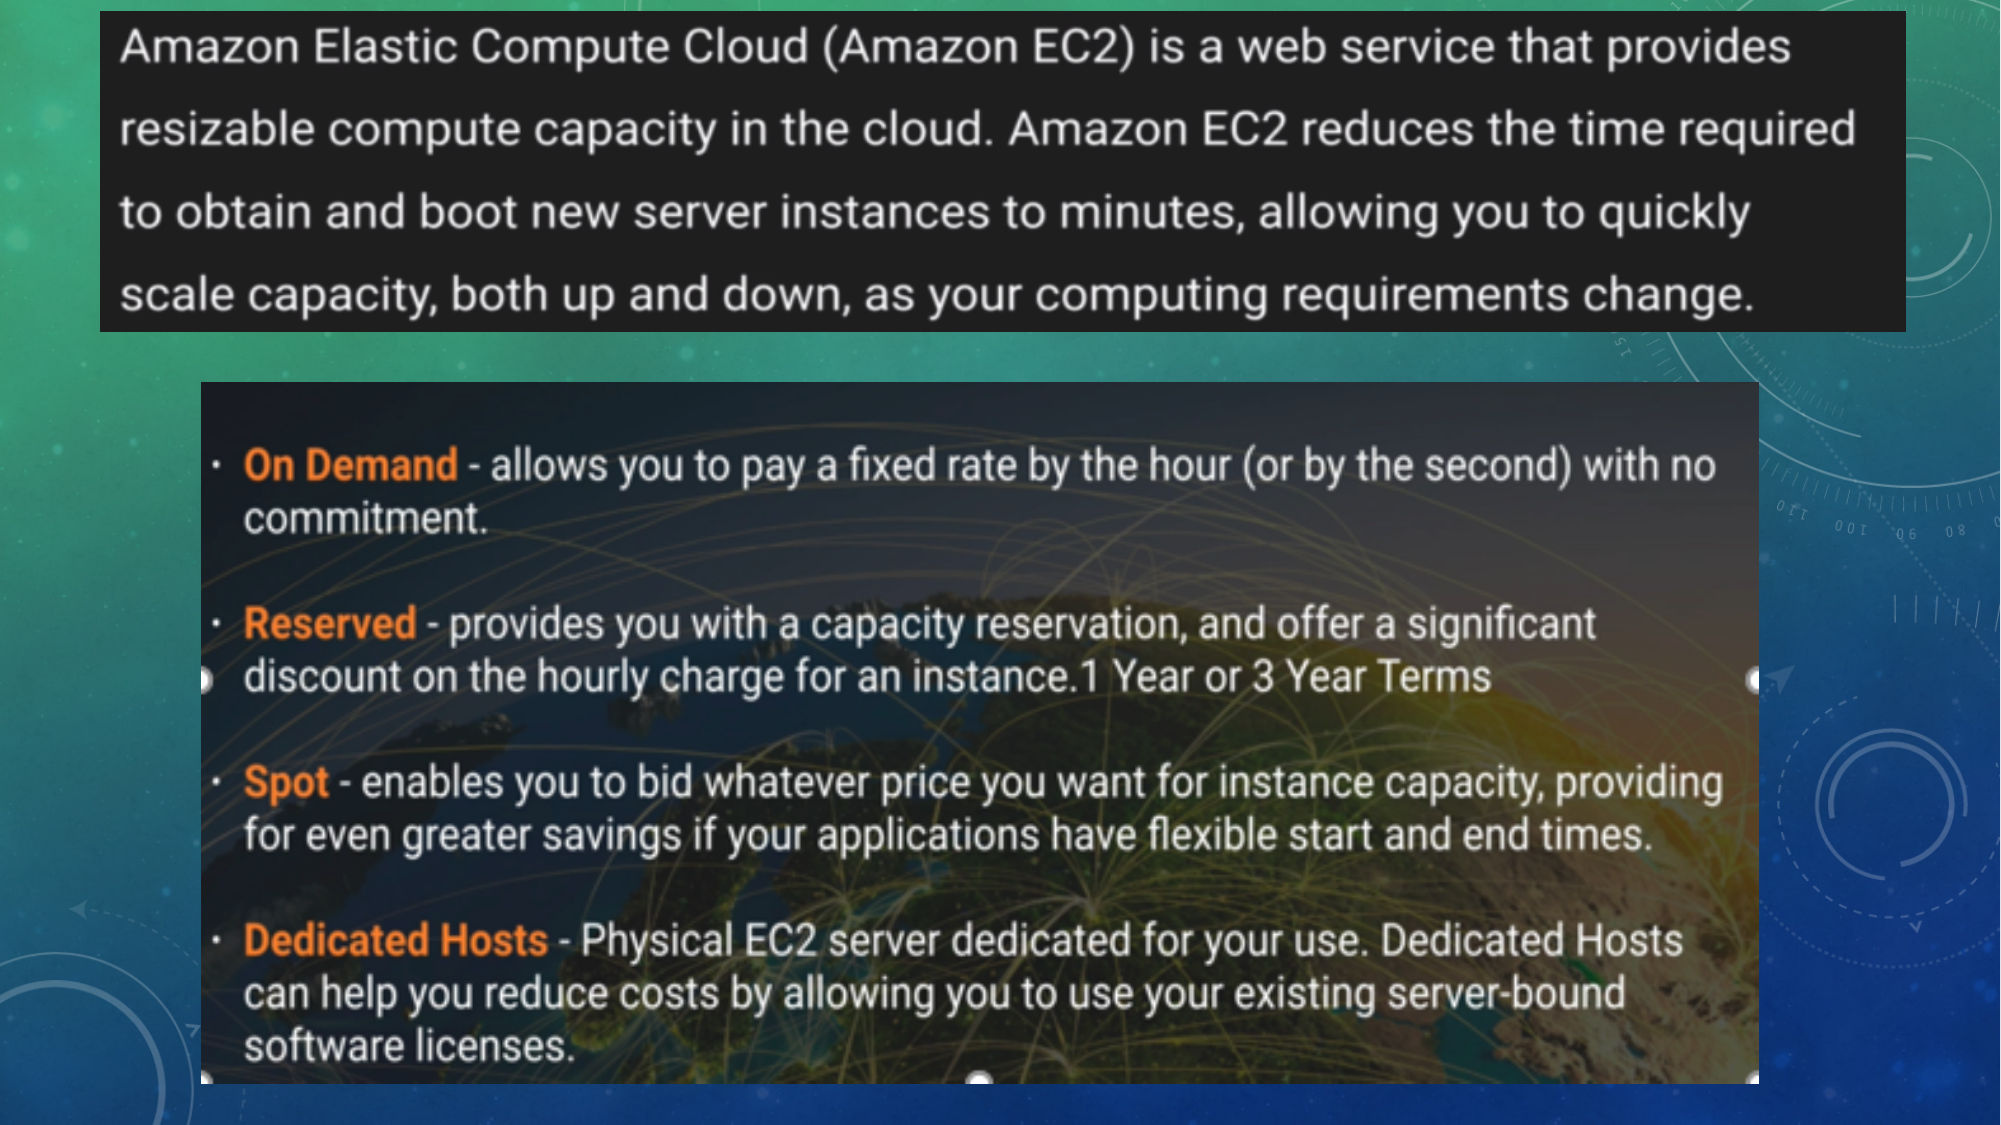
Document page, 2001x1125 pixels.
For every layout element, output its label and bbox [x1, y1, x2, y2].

list [201, 382, 1759, 1084]
picture [0, 0, 2001, 1125]
